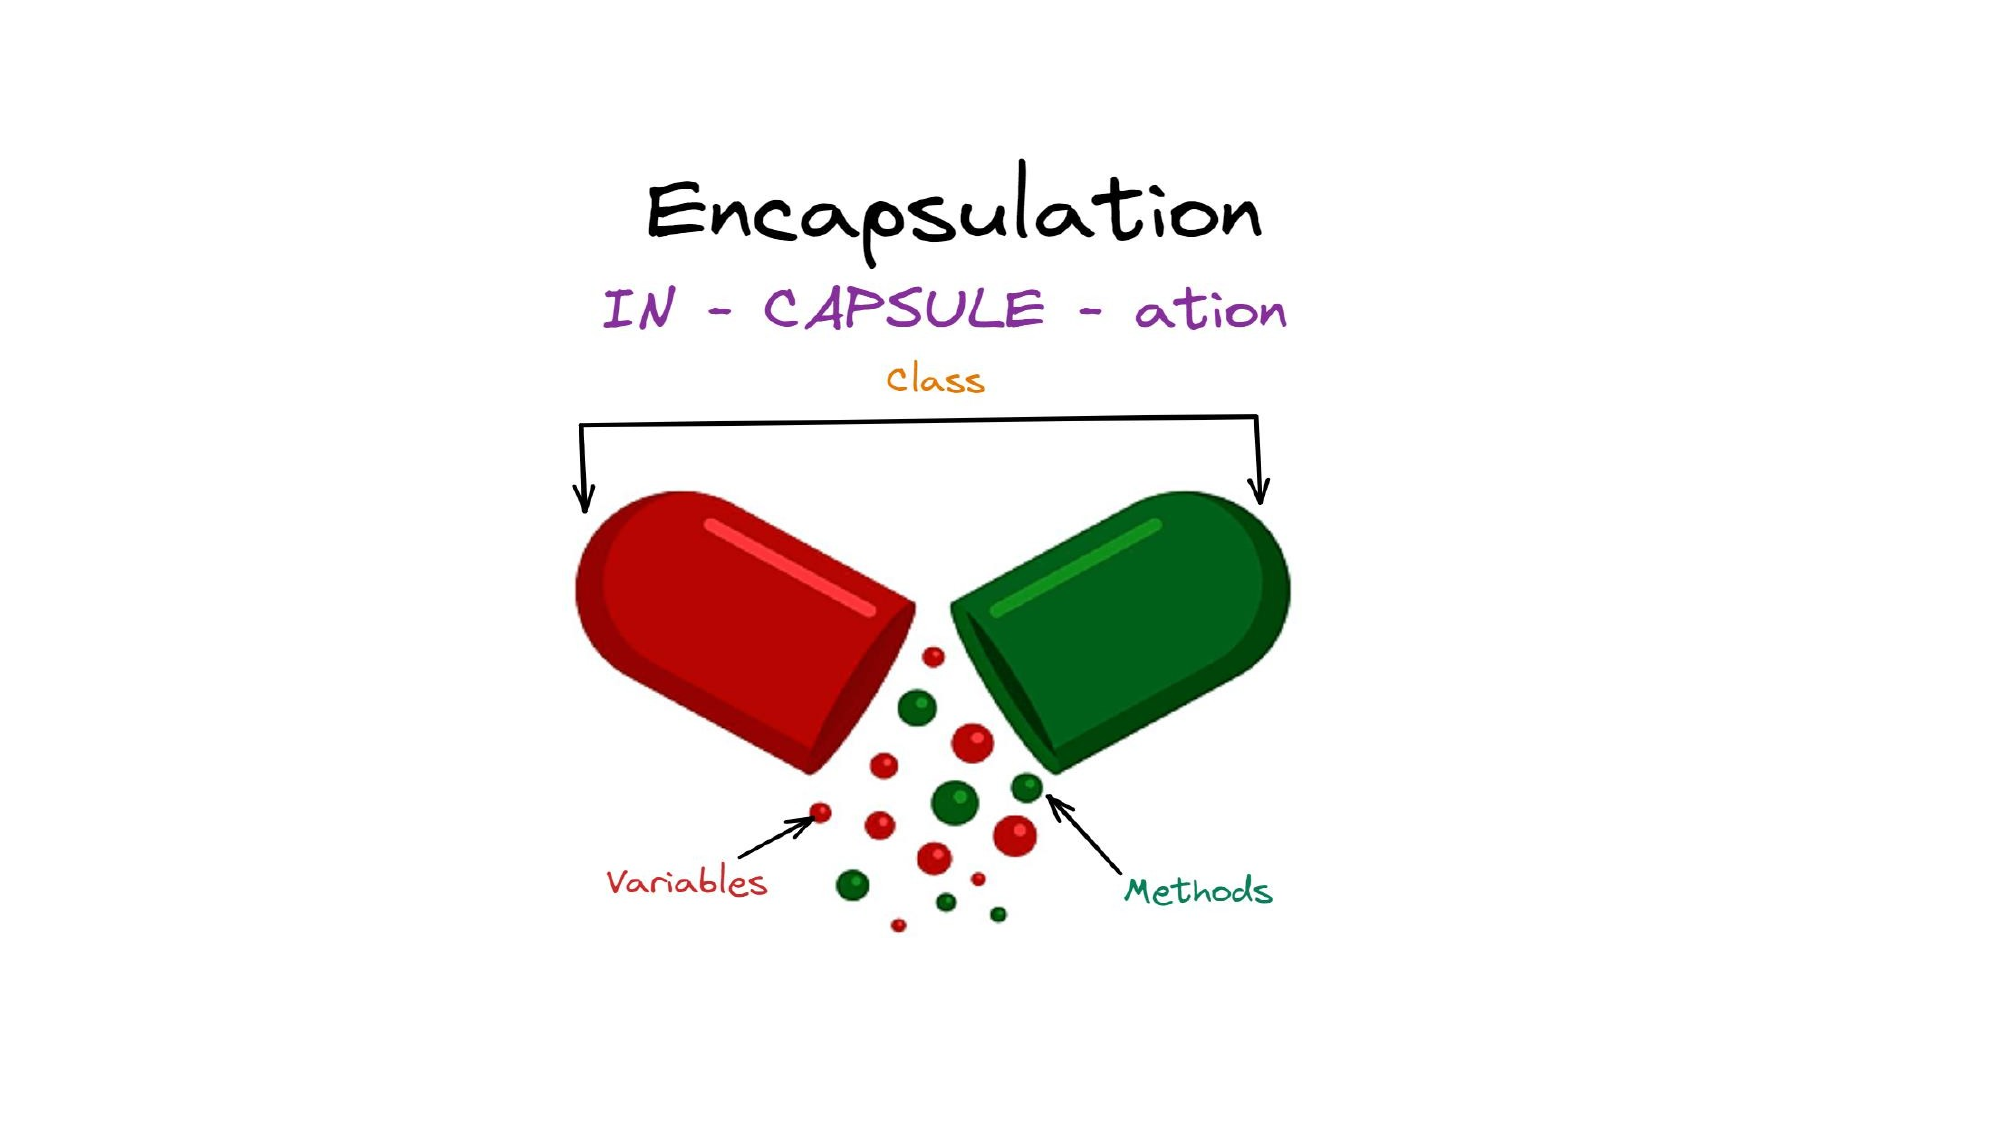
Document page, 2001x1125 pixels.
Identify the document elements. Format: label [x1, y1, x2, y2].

picture [562, 153, 1302, 938]
